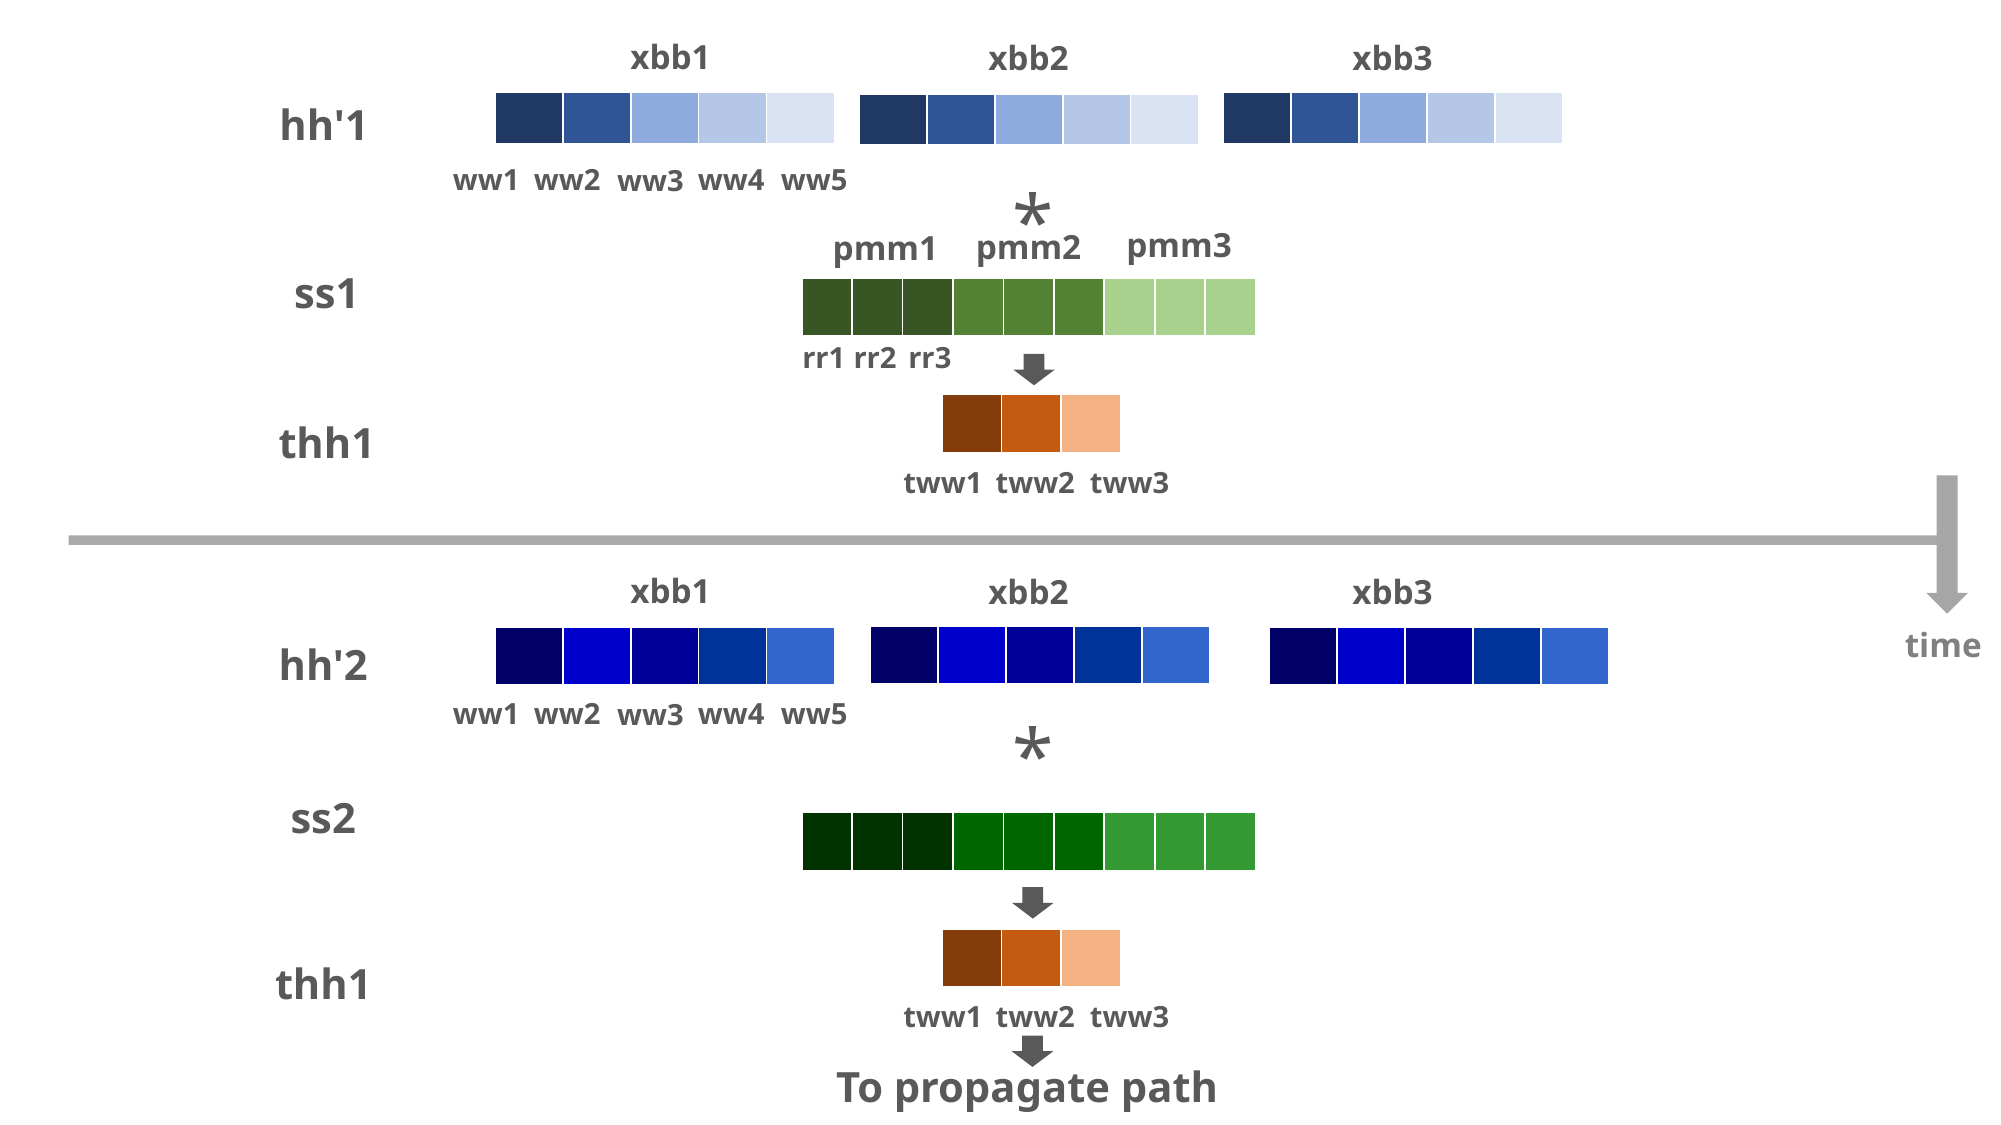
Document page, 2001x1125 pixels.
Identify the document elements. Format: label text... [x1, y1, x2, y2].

text_box * [997, 701, 1069, 807]
table_header [1105, 279, 1154, 335]
text_box ss1 [279, 259, 375, 325]
table_header [853, 813, 902, 870]
text_box xbb3 [1337, 564, 1448, 619]
text_box tww2 [980, 456, 1091, 507]
table_header [1496, 93, 1562, 143]
text_box xbb1 [615, 562, 726, 618]
table_header [1292, 93, 1358, 143]
table_header [1428, 93, 1494, 143]
text_box rr2 [838, 331, 912, 382]
text_box [1923, 474, 1971, 616]
table_header [954, 813, 1003, 870]
table_header [1406, 628, 1472, 684]
text_box tww3 [1075, 457, 1185, 507]
table_header [496, 93, 562, 143]
text_box ww4 [683, 688, 766, 738]
text_box xbb1 [615, 28, 726, 84]
text_box rr3 [893, 332, 967, 383]
table_header [1002, 930, 1060, 986]
text_box thh1 [260, 950, 387, 1016]
text_box ww2 [519, 688, 602, 738]
table_header [1007, 627, 1073, 683]
table_header [767, 93, 834, 143]
table_header [903, 813, 952, 870]
text_box time [1890, 617, 1998, 672]
table_header [699, 628, 766, 684]
table_header [1055, 279, 1103, 335]
table_header [943, 930, 1001, 986]
text_box hh'2 [263, 631, 384, 697]
table_header [871, 627, 937, 683]
table_header [1206, 279, 1255, 335]
table_header [1004, 813, 1053, 870]
text_box pmm1 [817, 219, 954, 274]
table_header [632, 628, 698, 684]
text_box ww4 [683, 153, 766, 204]
table_header [860, 95, 926, 144]
table_header [1105, 813, 1154, 870]
text_box [1010, 352, 1058, 387]
text_box ww1 [438, 153, 519, 204]
text_box xbb2 [973, 564, 1084, 619]
text_box ww5 [766, 688, 863, 738]
table_header [1338, 628, 1404, 684]
text_box ww5 [766, 153, 863, 204]
table_header [1143, 627, 1209, 683]
table_header [853, 279, 902, 331]
table_header [903, 279, 952, 332]
text_box To propagate path [821, 1053, 1234, 1119]
text_box rr1 [787, 331, 838, 382]
table_header [1004, 279, 1053, 335]
table_header [1156, 279, 1204, 335]
text_box * [997, 167, 1069, 218]
table_header [1156, 813, 1204, 870]
table_header [1062, 395, 1120, 452]
table_header [1131, 95, 1198, 144]
text_box thh1 [263, 409, 391, 475]
table_header [1055, 813, 1103, 870]
table_header [803, 279, 851, 331]
text_box ww1 [438, 688, 519, 738]
text_box tww1 [888, 990, 980, 1041]
table_header [803, 813, 851, 870]
table_header [943, 395, 1001, 452]
text_box pmm2 [961, 218, 1097, 274]
text_box hh'1 [264, 91, 384, 156]
table_header [564, 628, 630, 684]
table_header [1064, 95, 1130, 144]
table_header [564, 93, 630, 143]
table_header [496, 628, 562, 684]
text_box xbb2 [973, 29, 1084, 85]
table_header [767, 628, 834, 684]
text_box ww3 [602, 154, 699, 205]
table_header [1360, 93, 1426, 143]
text_box pmm3 [1111, 217, 1247, 272]
table_header [1542, 628, 1608, 684]
text_box xbb3 [1337, 29, 1448, 85]
table_header [1270, 628, 1336, 684]
table_header [632, 93, 698, 143]
table_header [996, 95, 1062, 144]
table_header [1474, 628, 1540, 684]
table_header [1075, 627, 1141, 683]
table_header [928, 95, 994, 144]
text_box tww2 [980, 990, 1091, 1041]
table_header [699, 93, 766, 143]
text_box tww1 [888, 456, 980, 507]
table_header [1224, 93, 1290, 143]
text_box tww3 [1075, 991, 1185, 1041]
table_header [1002, 395, 1060, 452]
text_box ss2 [275, 784, 372, 850]
text_box ww3 [602, 688, 699, 739]
table_header [1206, 813, 1255, 870]
text_box ww2 [519, 153, 616, 204]
text_box [1009, 886, 1057, 920]
text_box [1008, 1034, 1057, 1053]
table_header [939, 627, 1005, 683]
table_header [1062, 930, 1120, 986]
table_header [954, 279, 1003, 335]
